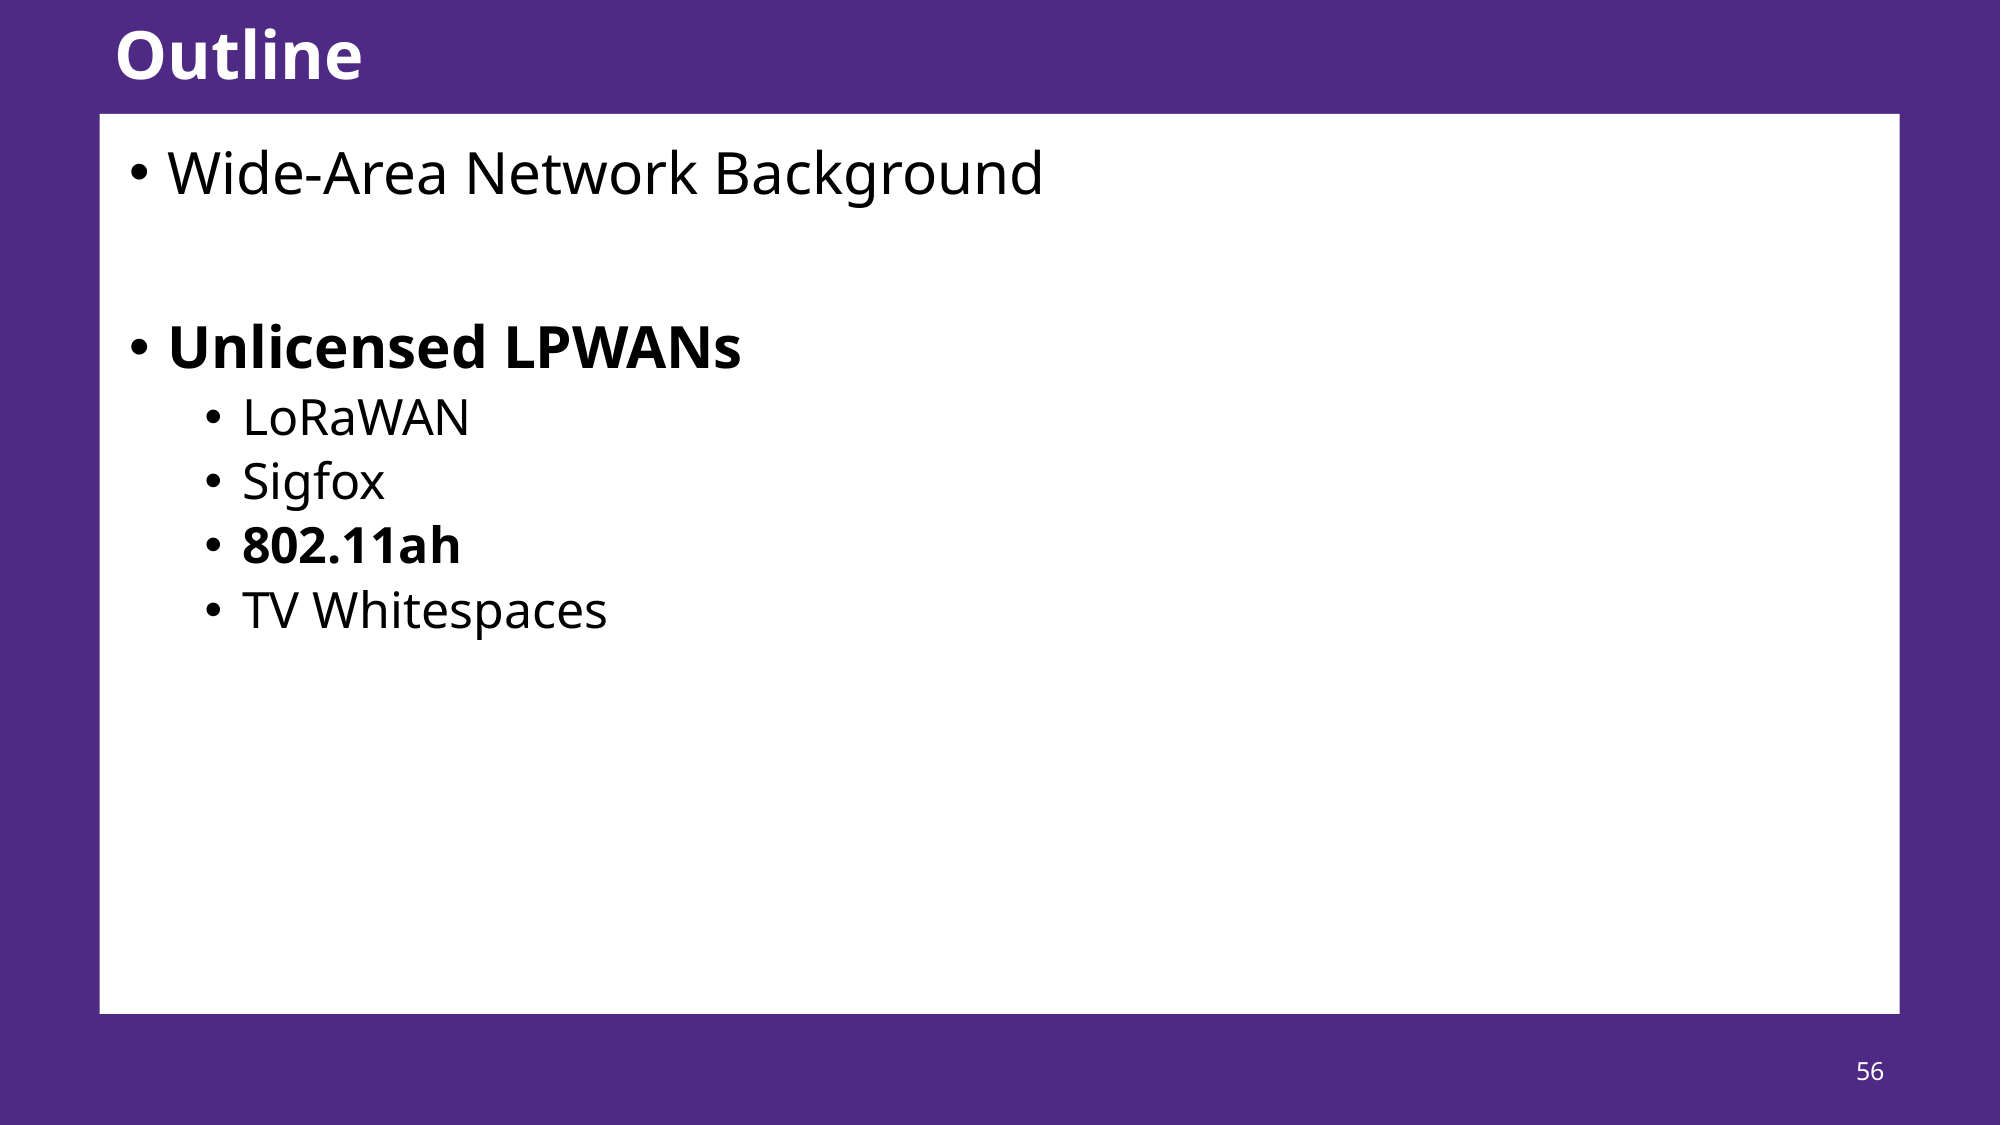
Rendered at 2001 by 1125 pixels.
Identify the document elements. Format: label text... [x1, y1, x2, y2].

title Outline [99, 1, 1900, 114]
slide_number 56 [1749, 1042, 1900, 1103]
list Wide-Area Network Background Unlicensed LPWANs LoRaWAN Sigfox 802.11ah TV Whitespaces [99, 114, 1900, 1014]
